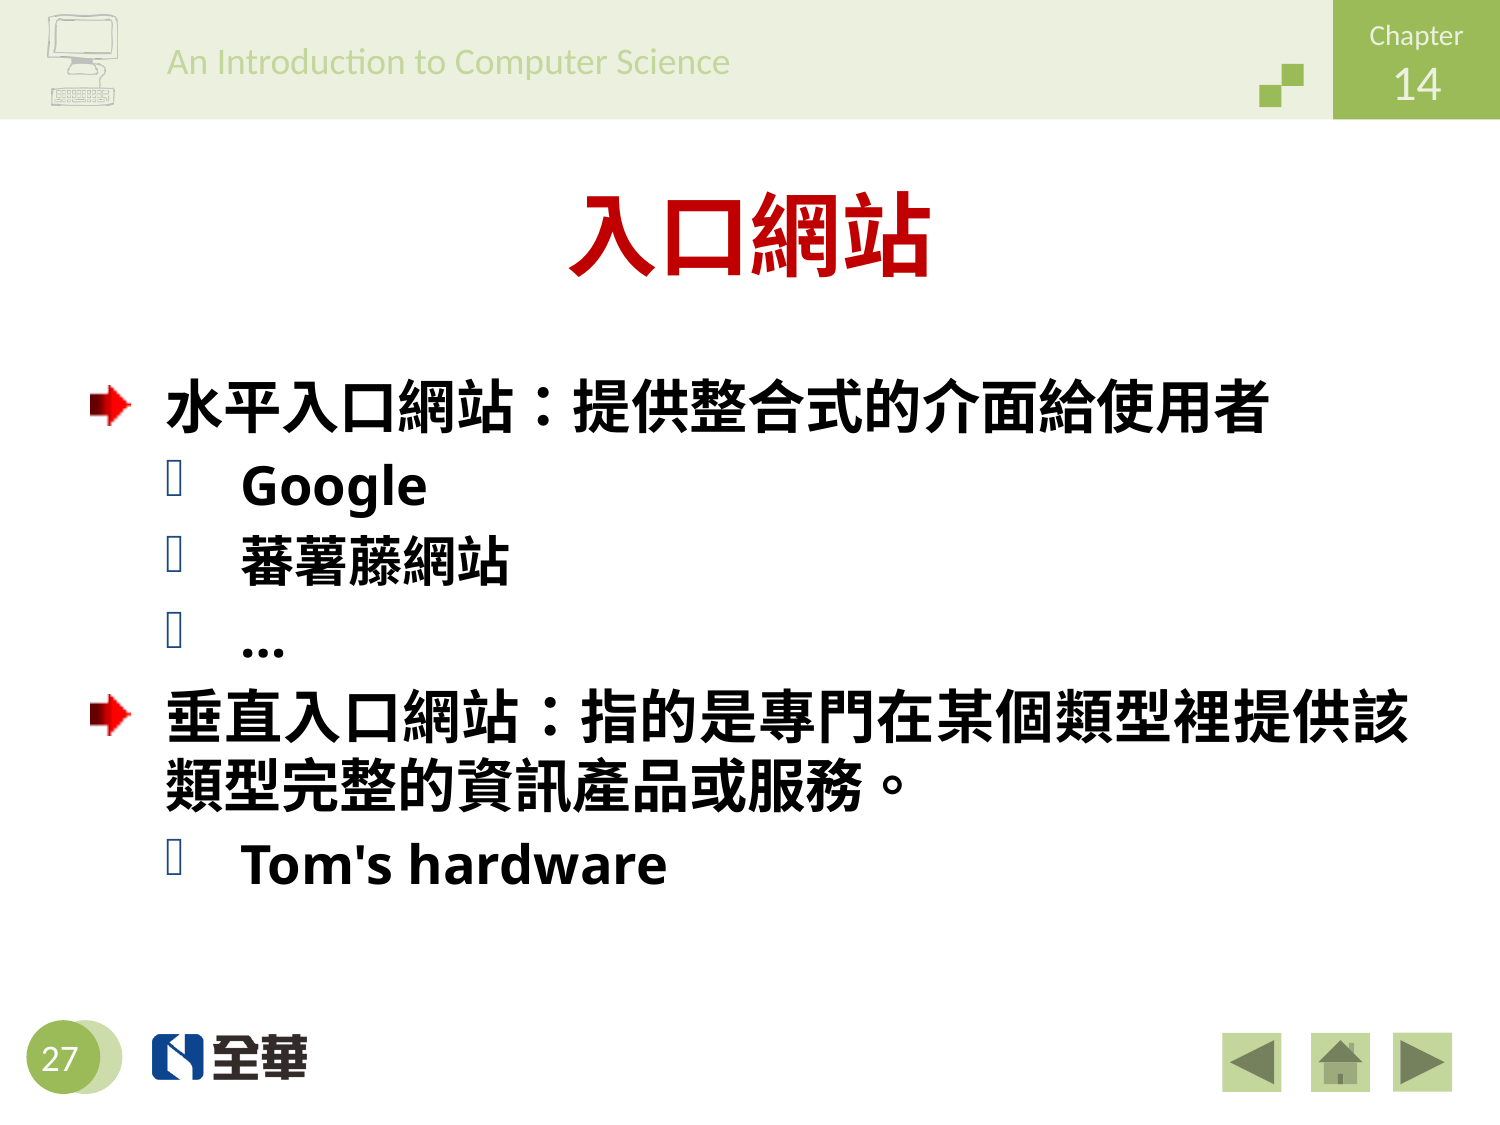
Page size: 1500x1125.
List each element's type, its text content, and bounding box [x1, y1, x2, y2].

title 入口網站 [75, 138, 1425, 327]
picture [90, 694, 131, 736]
picture [47, 14, 118, 106]
picture [152, 1034, 307, 1080]
list 水平入口網站：提供整合式的介面給使用者 Google 蕃薯藤網站 … 垂直入口網站：指的是專門在某個類型裡提供該類型完整的資訊產品或服務。 Tom's hardware [75, 363, 1425, 1005]
picture [90, 385, 131, 426]
